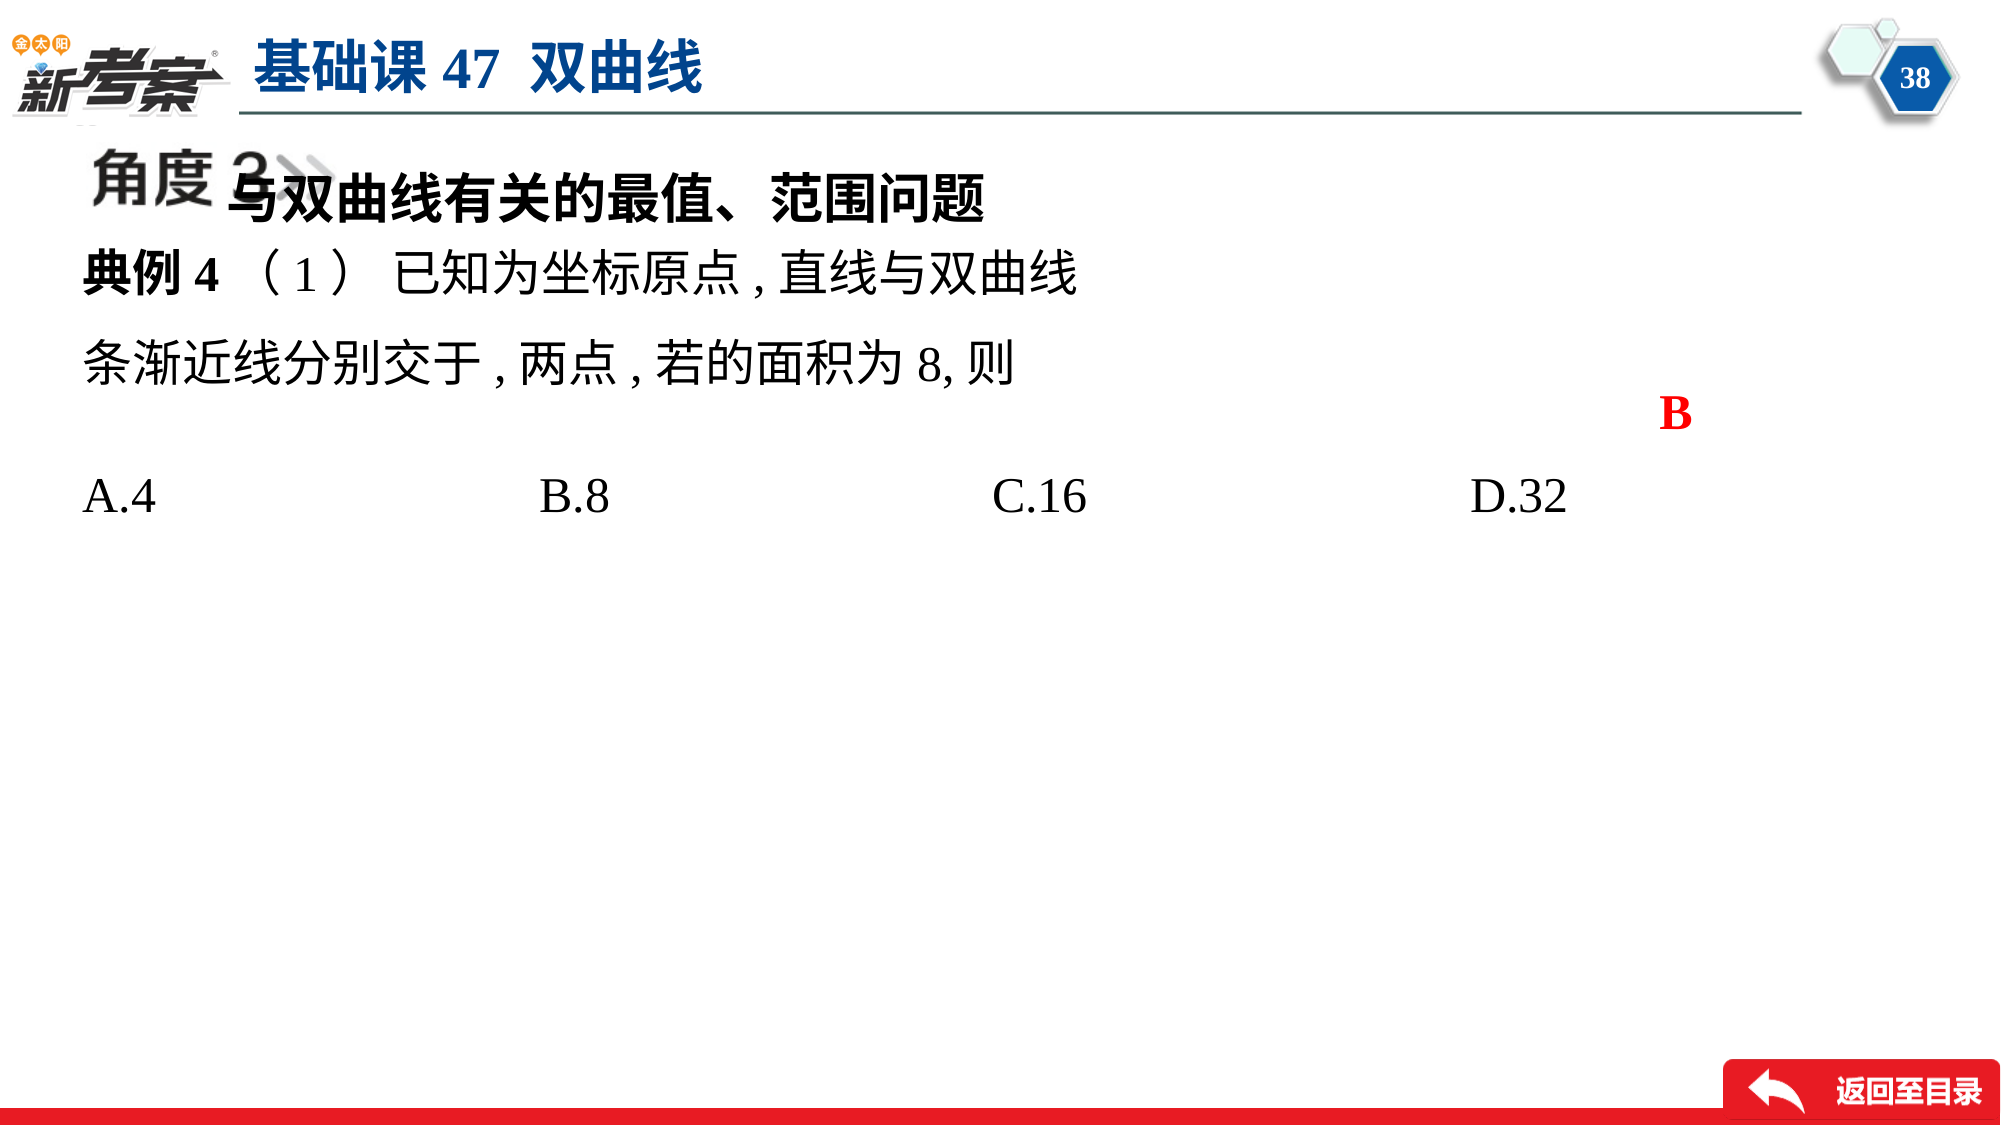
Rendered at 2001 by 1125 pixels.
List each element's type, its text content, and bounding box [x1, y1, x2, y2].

picture [0, 0, 2001, 1125]
text_box A.4 B.8 C.16 D.32 [82, 432, 1917, 513]
text_box &3& 与双曲线有关的最值、范围问题 [82, 123, 1917, 243]
text_box B [1641, 352, 1711, 431]
